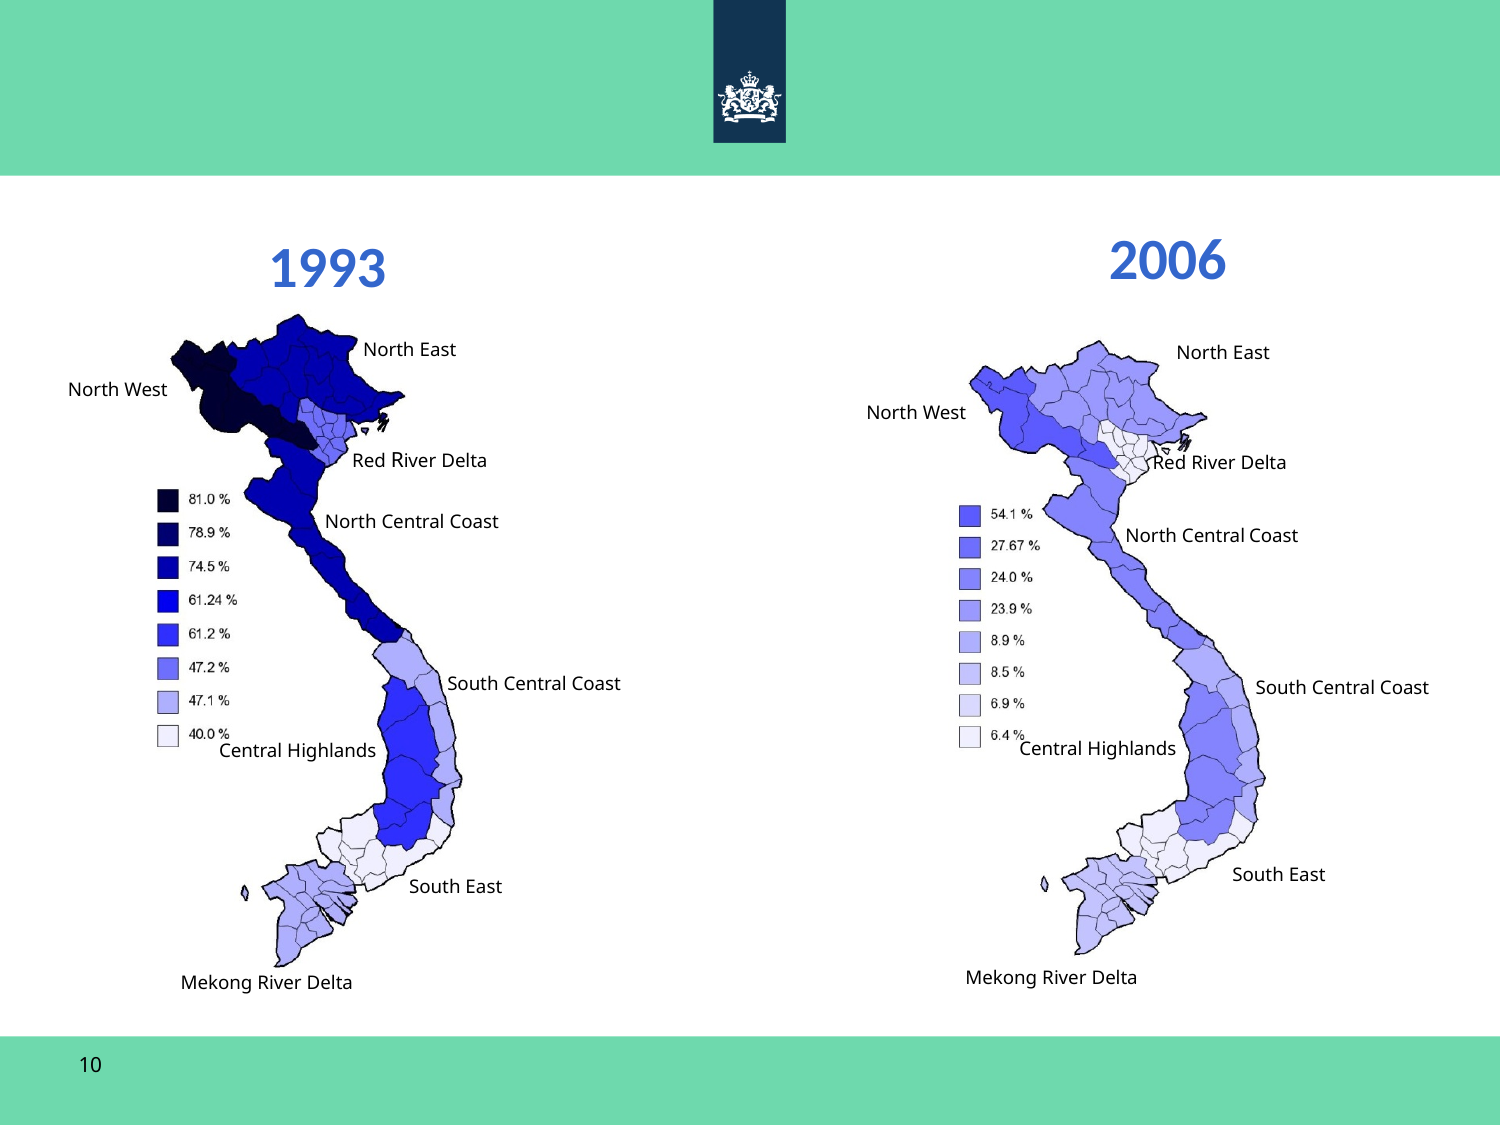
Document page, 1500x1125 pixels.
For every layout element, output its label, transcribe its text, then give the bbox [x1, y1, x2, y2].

text_box 2006 [1093, 214, 1269, 307]
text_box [851, 309, 1465, 1009]
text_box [52, 278, 660, 1018]
text_box 1993 [253, 221, 416, 277]
slide_number 10 [63, 1043, 181, 1104]
picture [711, 0, 788, 145]
